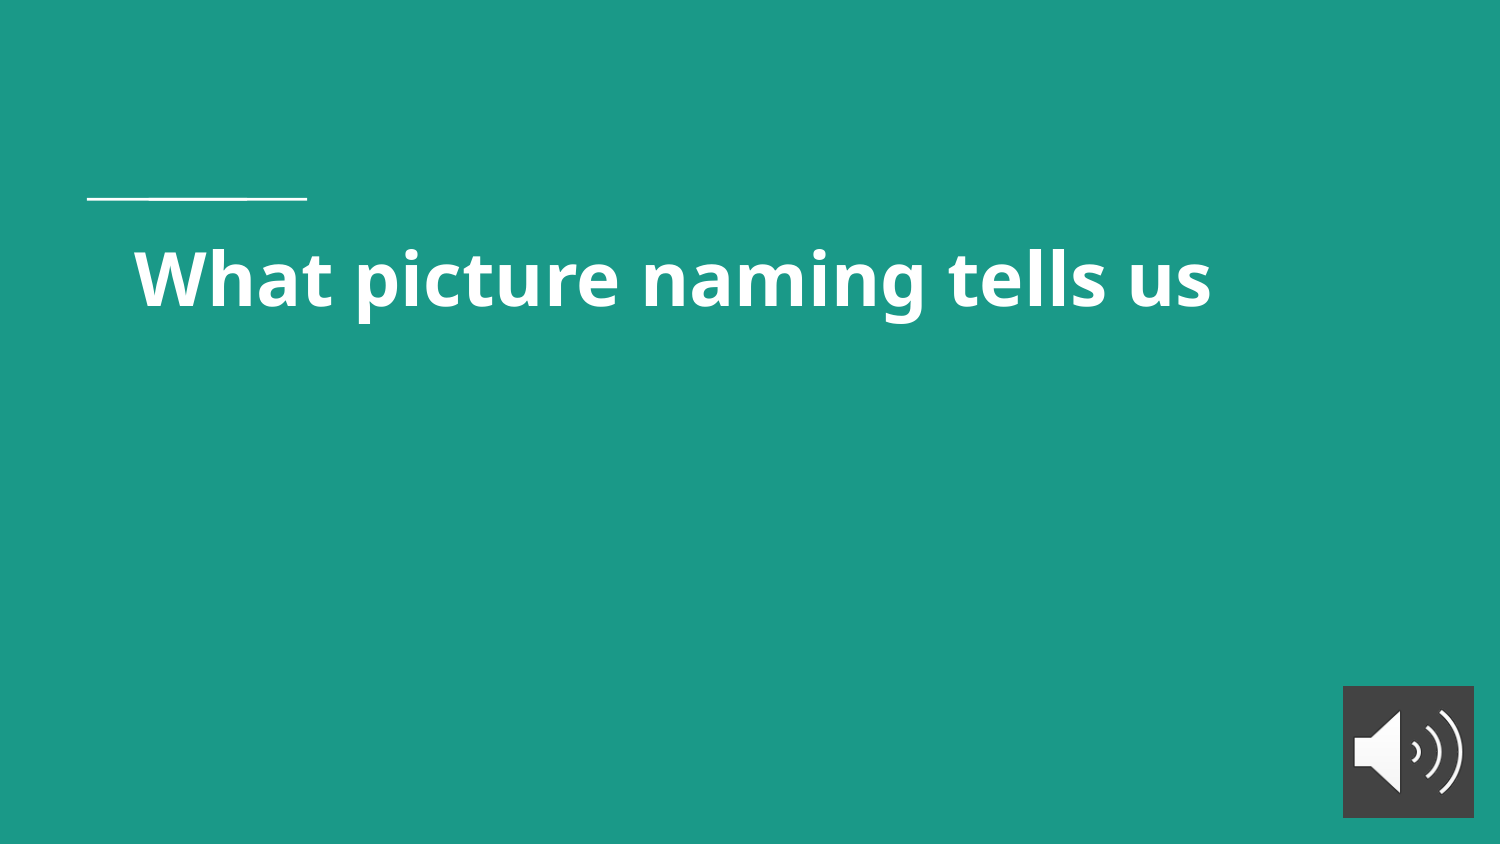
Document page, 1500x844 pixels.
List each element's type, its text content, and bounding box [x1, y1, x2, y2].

title What picture naming tells us [119, 216, 1381, 466]
picture [1341, 685, 1476, 819]
